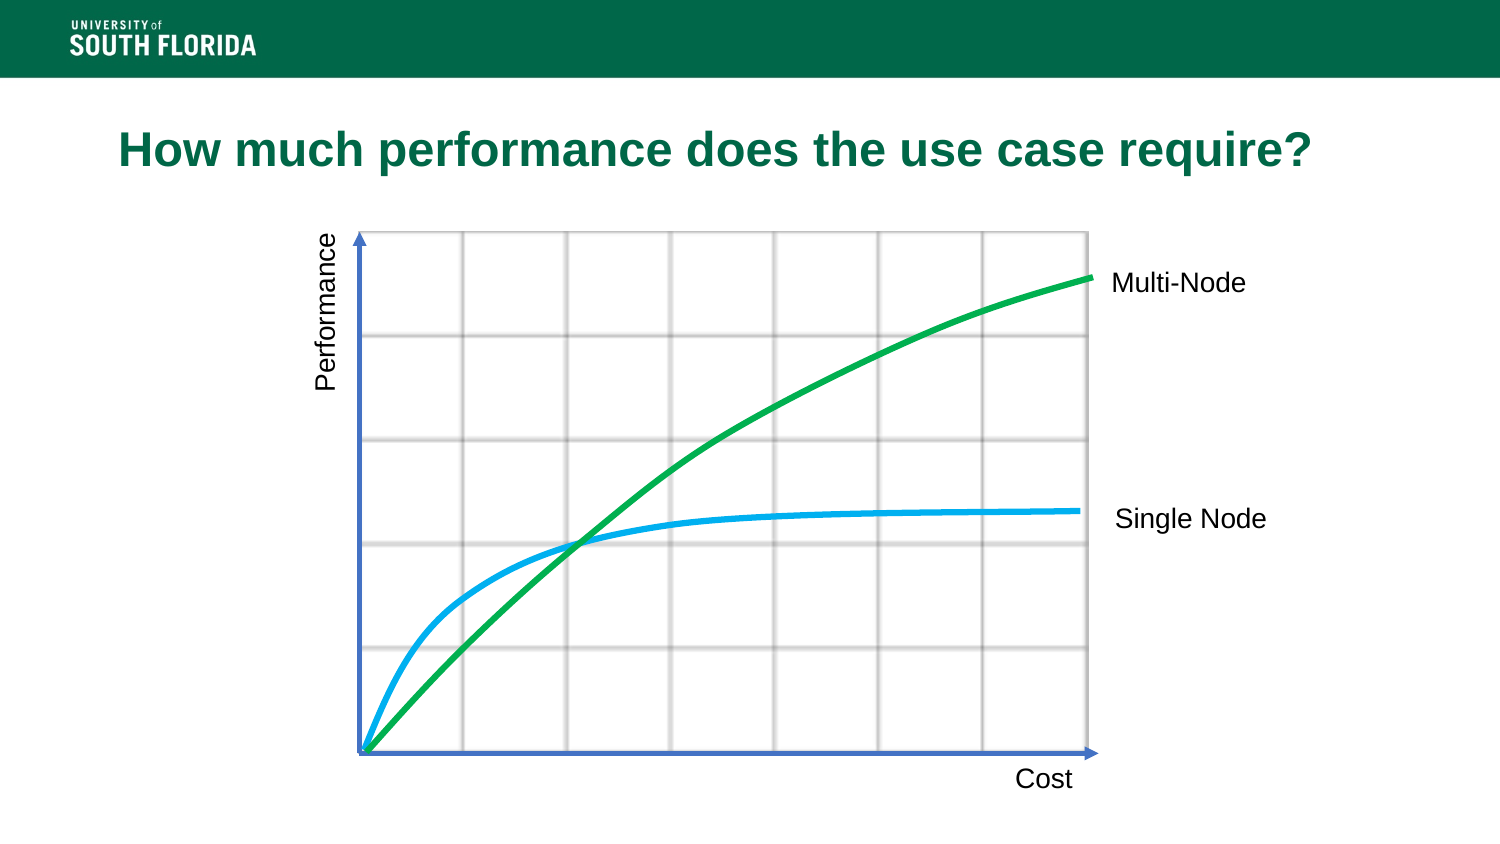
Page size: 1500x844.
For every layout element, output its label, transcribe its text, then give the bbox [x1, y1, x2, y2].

title How much performance does the use case require? [103, 94, 1397, 208]
text_box Cost [1000, 754, 1088, 802]
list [360, 231, 1089, 753]
picture [0, 0, 1500, 844]
text_box Performance [299, 218, 348, 408]
text_box Multi-Node [1096, 256, 1262, 306]
text_box Single Node [1099, 492, 1282, 542]
